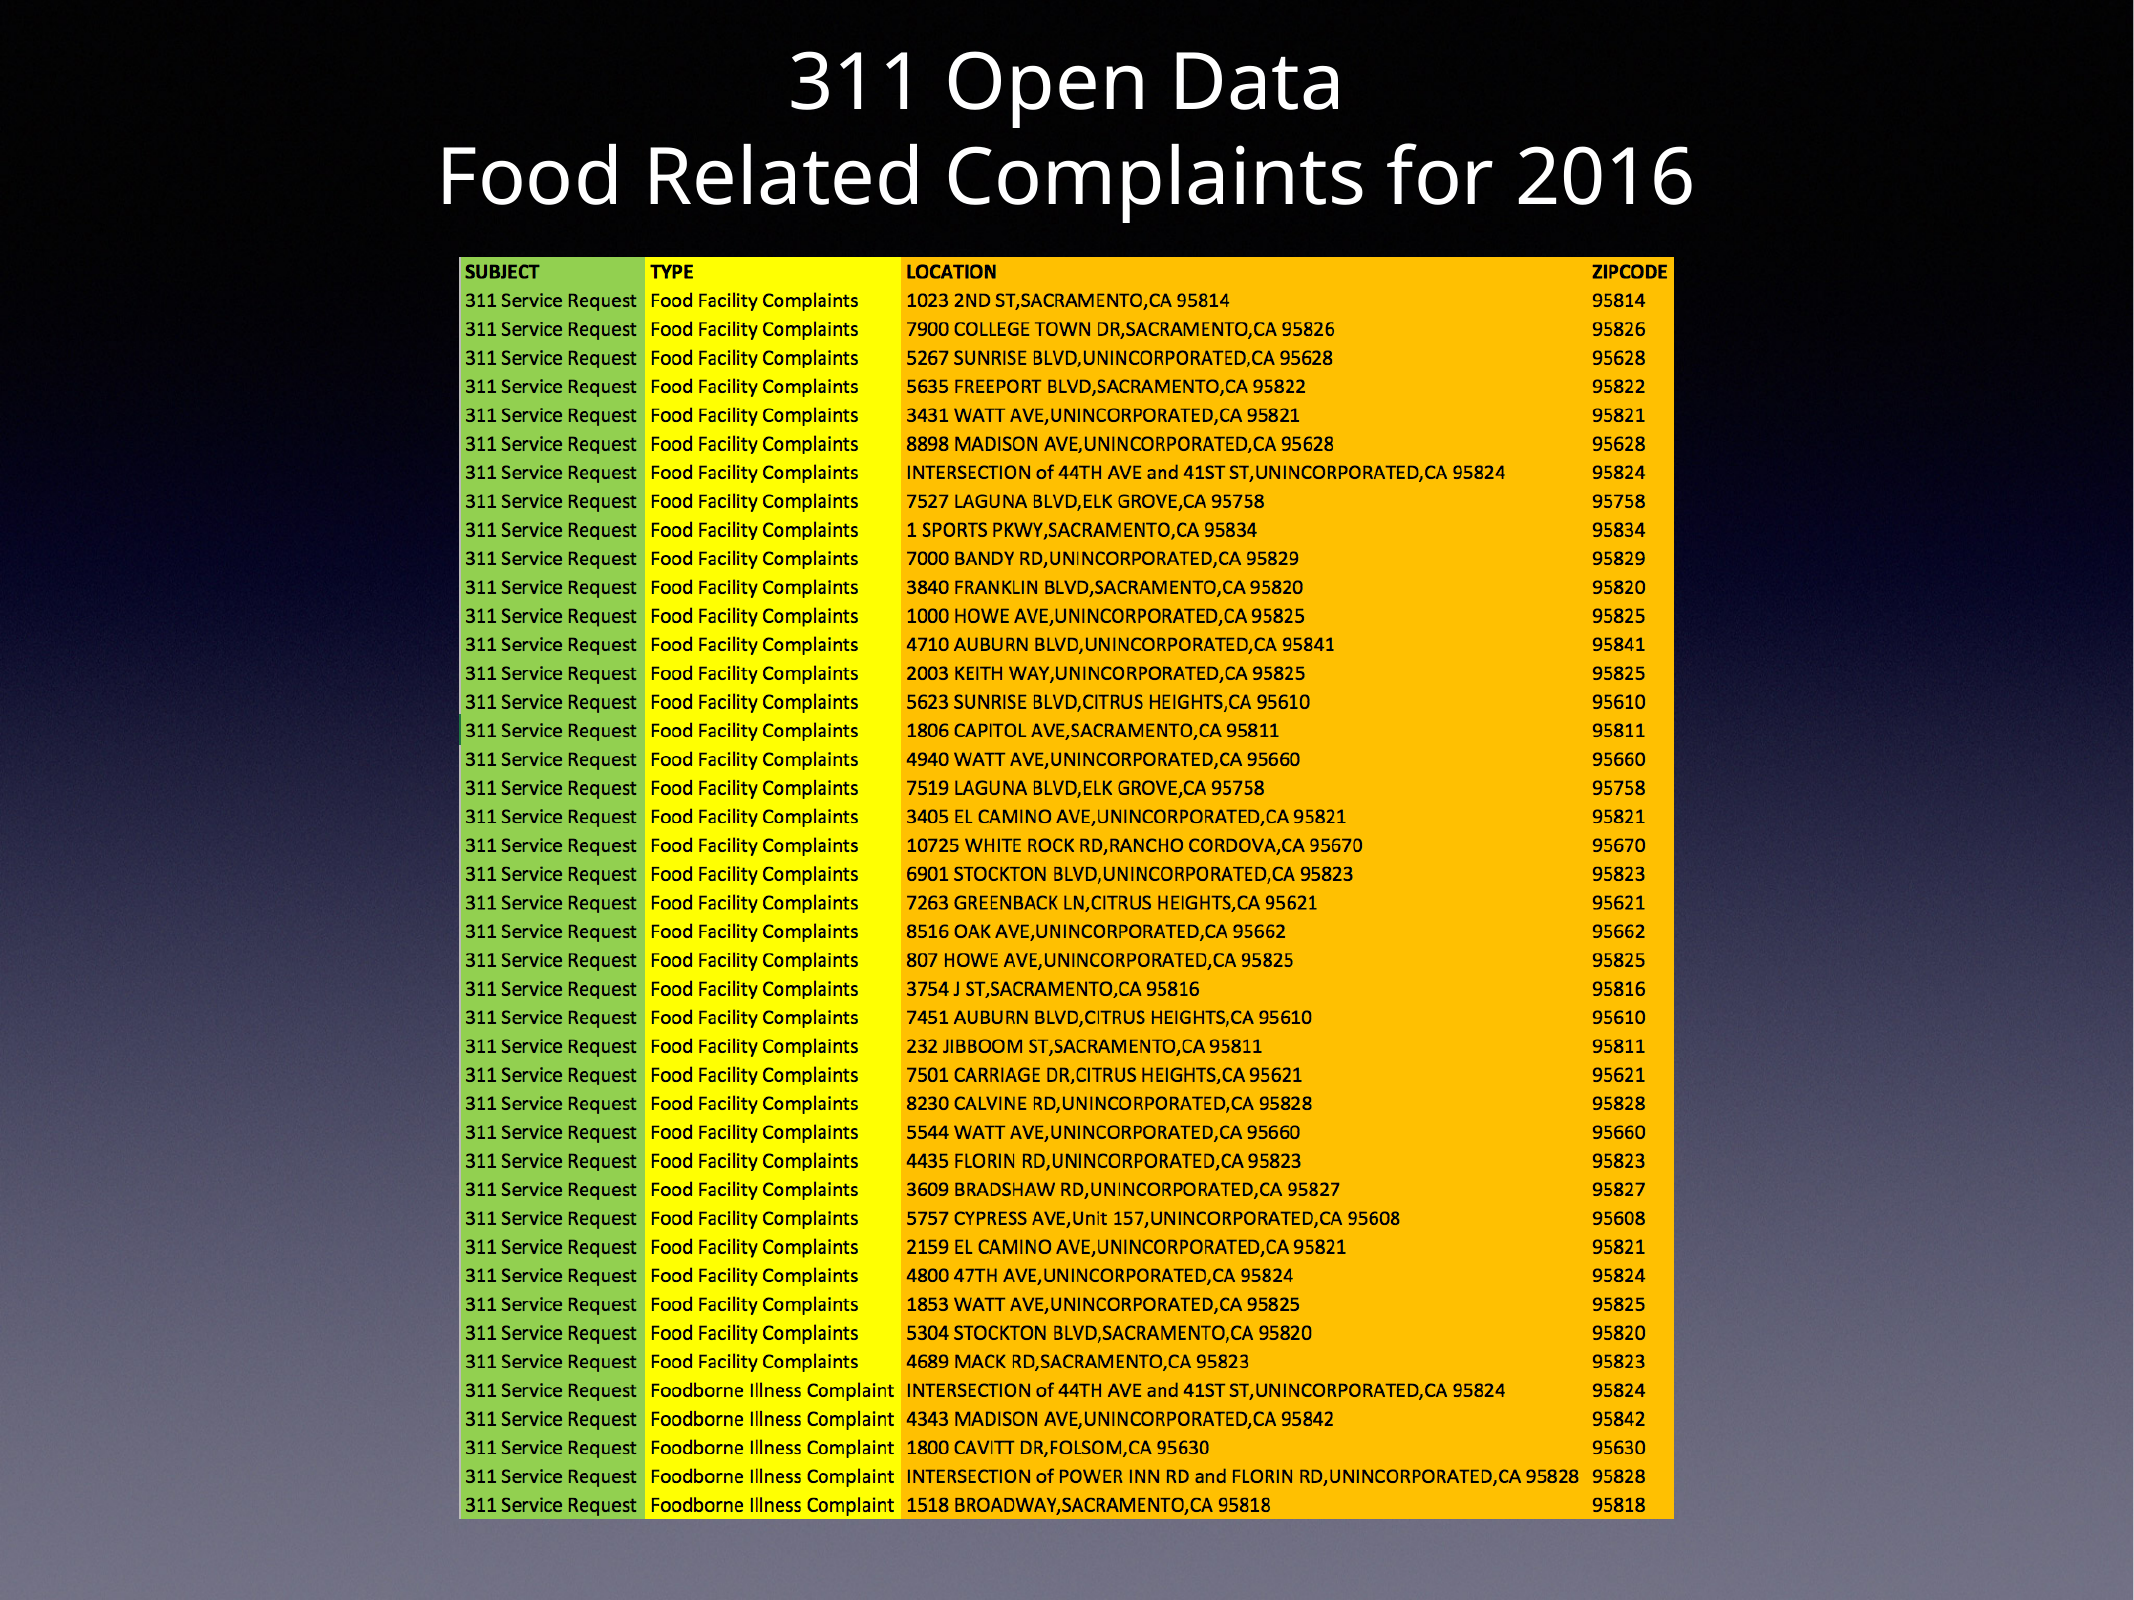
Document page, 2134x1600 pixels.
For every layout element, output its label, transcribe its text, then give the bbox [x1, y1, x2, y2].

text_box 311 Open Data Food Related Complaints for 2016 [428, 21, 1705, 229]
picture [0, 0, 2134, 1600]
